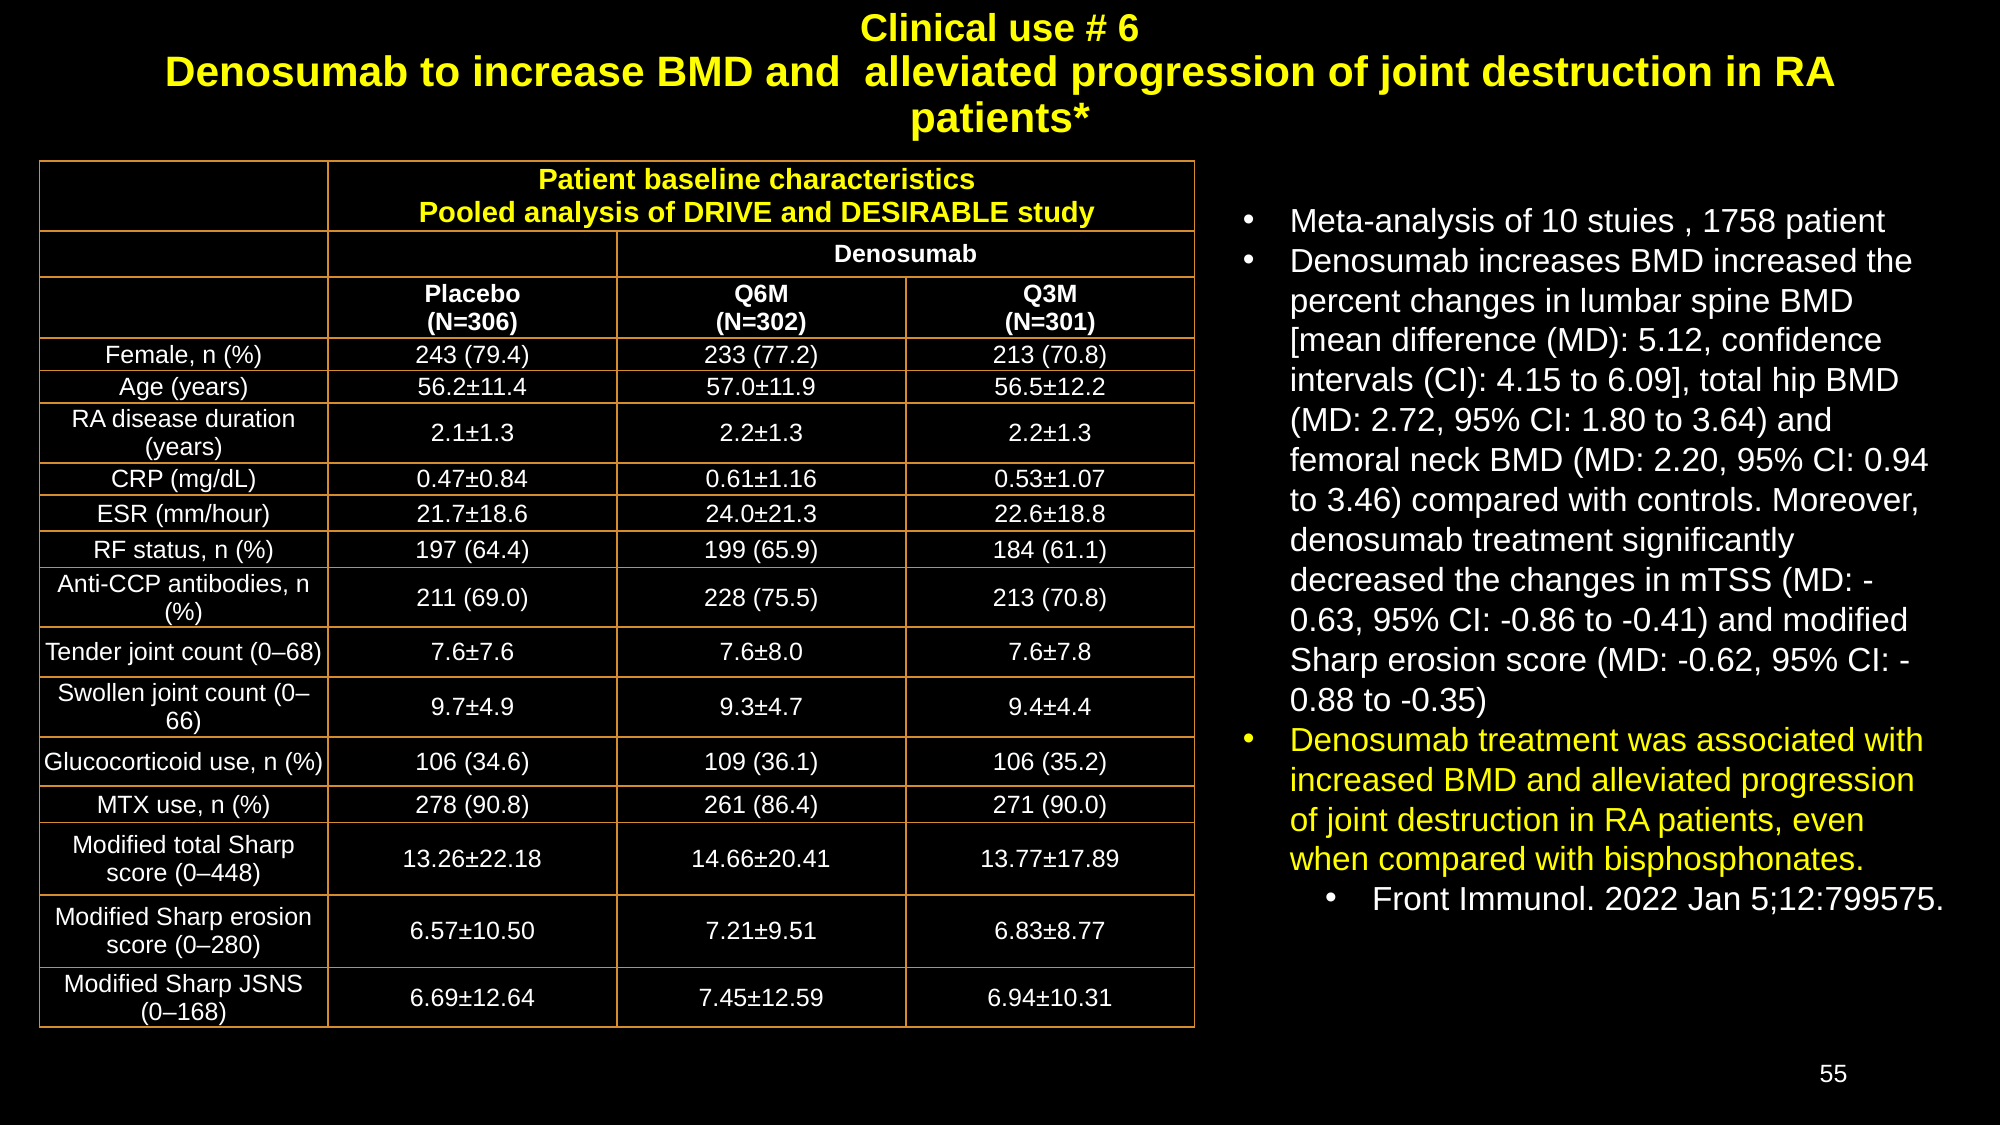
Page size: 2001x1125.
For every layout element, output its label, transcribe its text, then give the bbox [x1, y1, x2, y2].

table_cell 6.57±10.50 [329, 896, 616, 967]
table_cell [40, 278, 327, 337]
table_cell RA disease duration (years) [40, 404, 327, 462]
title Clinical use # 6 Denosumab to increase BMD and alleviated progression of joint destruction in RA patients* [72, 0, 1928, 150]
table_cell 13.77±17.89 [907, 823, 1194, 894]
table_cell Anti-CCP antibodies, n (%) [40, 568, 327, 626]
table_cell 9.7±4.9 [329, 678, 616, 736]
table_cell Denosumab [618, 232, 1194, 276]
table_cell 22.6±18.8 [907, 496, 1194, 530]
table_cell 184 (61.1) [907, 532, 1194, 567]
table_cell 213 (70.8) [907, 339, 1194, 370]
table_cell Female, n (%) [40, 339, 327, 370]
table_cell Age (years) [40, 371, 327, 402]
table_cell 211 (69.0) [329, 568, 616, 626]
table_cell Placebo (N=306) [329, 278, 616, 337]
text_box Meta-analysis of 10 stuies , 1758 patient Denosumab increases BMD increased the percent changes in lumbar spine BMD [mean difference (MD): 5.12, confidence intervals (CI): 4.15 to 6.09], total hip BMD (MD: 2.72, 95% CI: 1.80 to 3.64) and femoral neck BMD (MD: 2.20, 95% CI: 0.94 to 3.46) compared with controls. Moreover, denosumab treatment significantly decreased the changes in mTSS (MD: -0.63, 95% CI: -0.86 to -0.41) and modified Sharp erosion score (MD: -0.62, 95% CI: -0.88 to -0.35) Denosumab treatment was associated with increased BMD and alleviated progression of joint destruction in RA patients, even when compared with bisphosphonates. Front Immunol. 2022 Jan 5;12:799575. [1227, 191, 1961, 925]
table_cell 278 (90.8) [329, 787, 616, 822]
table_cell 24.0±21.3 [618, 496, 905, 530]
table_cell 7.21±9.51 [618, 896, 905, 967]
table_cell 106 (34.6) [329, 738, 616, 785]
table_cell 261 (86.4) [618, 787, 905, 822]
table_cell 0.47±0.84 [329, 464, 616, 494]
table_cell 7.6±7.6 [329, 628, 616, 676]
table_cell 6.69±12.64 [329, 968, 616, 1026]
table_cell Modified Sharp JSNS (0–168) [40, 968, 327, 1026]
table_cell 109 (36.1) [618, 738, 905, 785]
table_cell 13.26±22.18 [329, 823, 616, 894]
table_cell RF status, n (%) [40, 532, 327, 567]
table_header Patient baseline characteristics Pooled analysis of DRIVE and DESIRABLE study [329, 162, 1194, 230]
table_cell 56.2±11.4 [329, 371, 616, 402]
table_cell 7.6±8.0 [618, 628, 905, 676]
slide_number ‹#› [1412, 1042, 1863, 1103]
table_cell Q6M (N=302) [618, 278, 905, 337]
table_cell 56.5±12.2 [907, 371, 1194, 402]
table_cell 2.2±1.3 [618, 404, 905, 462]
table_cell 2.1±1.3 [329, 404, 616, 462]
table_cell 9.3±4.7 [618, 678, 905, 736]
table_cell ESR (mm/hour) [40, 496, 327, 530]
table_cell 2.2±1.3 [907, 404, 1194, 462]
table_cell 7.6±7.8 [907, 628, 1194, 676]
table_cell 199 (65.9) [618, 532, 905, 567]
table_cell 6.94±10.31 [907, 968, 1194, 1026]
table_cell 14.66±20.41 [618, 823, 905, 894]
table_cell 6.83±8.77 [907, 896, 1194, 967]
table_cell 243 (79.4) [329, 339, 616, 370]
table_cell [40, 232, 327, 276]
table_cell Tender joint count (0–68) [40, 628, 327, 676]
table_cell 106 (35.2) [907, 738, 1194, 785]
table_cell 0.53±1.07 [907, 464, 1194, 494]
table_cell 197 (64.4) [329, 532, 616, 567]
table_cell 9.4±4.4 [907, 678, 1194, 736]
table_header [40, 162, 327, 230]
table_cell 57.0±11.9 [618, 371, 905, 402]
table_cell Swollen joint count (0–66) [40, 678, 327, 736]
table_cell 0.61±1.16 [618, 464, 905, 494]
table_cell 228 (75.5) [618, 568, 905, 626]
table_cell CRP (mg/dL) [40, 464, 327, 494]
table_cell Modified Sharp erosion score (0–280) [40, 896, 327, 967]
table_cell 21.7±18.6 [329, 496, 616, 530]
table_cell 271 (90.0) [907, 787, 1194, 822]
table_cell 233 (77.2) [618, 339, 905, 370]
table_cell Q3M (N=301) [907, 278, 1194, 337]
table_cell Modified total Sharp score (0–448) [40, 823, 327, 894]
table_cell 7.45±12.59 [618, 968, 905, 1026]
table_cell 213 (70.8) [907, 568, 1194, 626]
table_cell Glucocorticoid use, n (%) [40, 738, 327, 785]
table_cell MTX use, n (%) [40, 787, 327, 822]
table_cell [329, 232, 616, 276]
